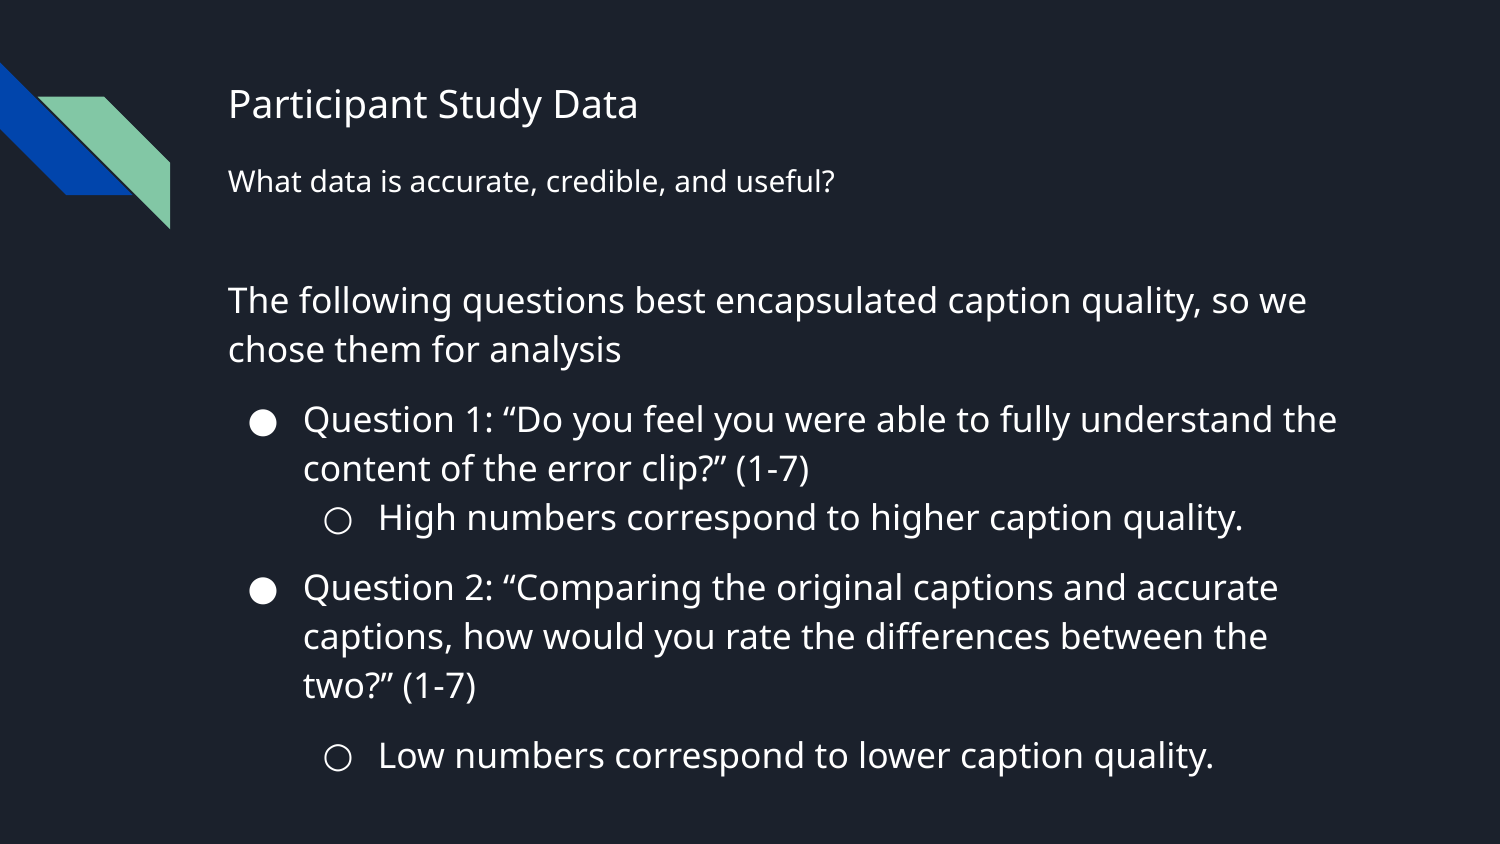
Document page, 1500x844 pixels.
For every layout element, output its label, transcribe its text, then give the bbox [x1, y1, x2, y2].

list The following questions best encapsulated caption quality, so we chose them for analysis Question 1: “Do you feel you were able to fully understand the content of the error clip?” (1-7) High numbers correspond to higher caption quality. Question 2: “Comparing the original captions and accurate captions, how would you rate the differences between the two?” (1-7) Low numbers correspond to lower caption quality. [212, 257, 1368, 792]
title Participant Study Data What data is accurate, credible, and useful? [212, 64, 1368, 215]
